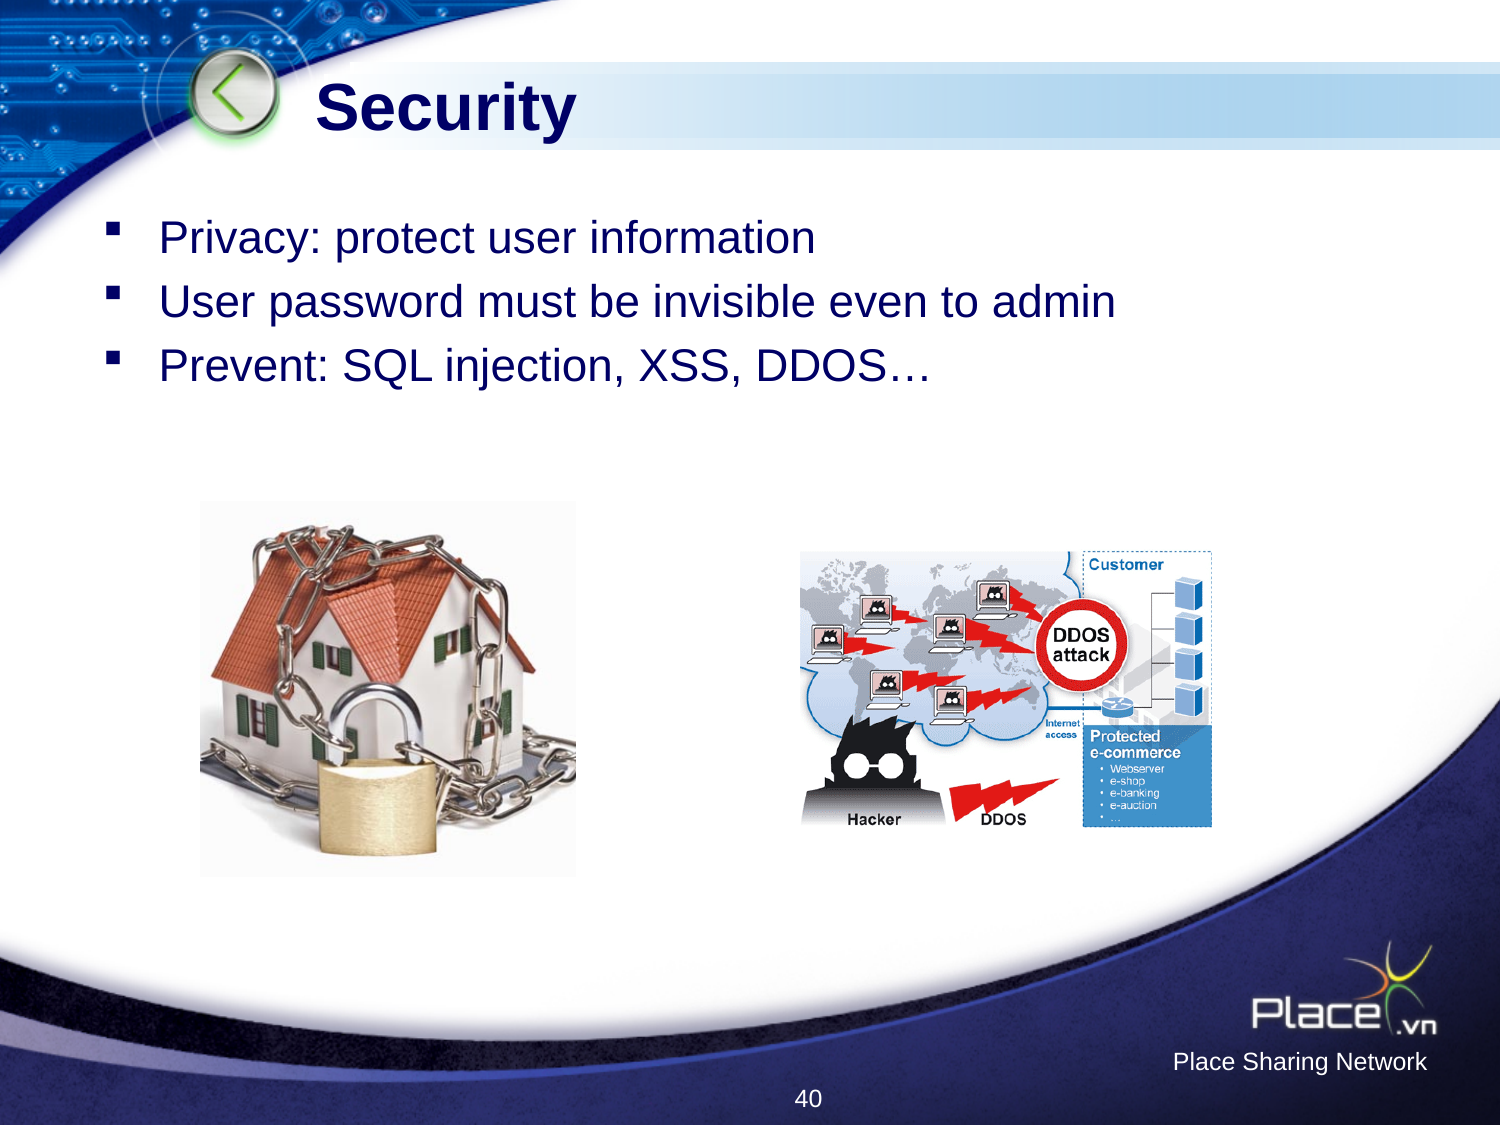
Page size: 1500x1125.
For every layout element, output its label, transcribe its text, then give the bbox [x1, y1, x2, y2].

title Security [300, 57, 1438, 150]
footer Place Sharing Network [975, 1037, 1450, 1075]
picture [0, 0, 1500, 1125]
slide_number 40 [487, 1074, 838, 1113]
list Privacy: protect user information User password must be invisible even to admin Prevent: SQL injection, XSS, DDOS… [87, 200, 1450, 529]
